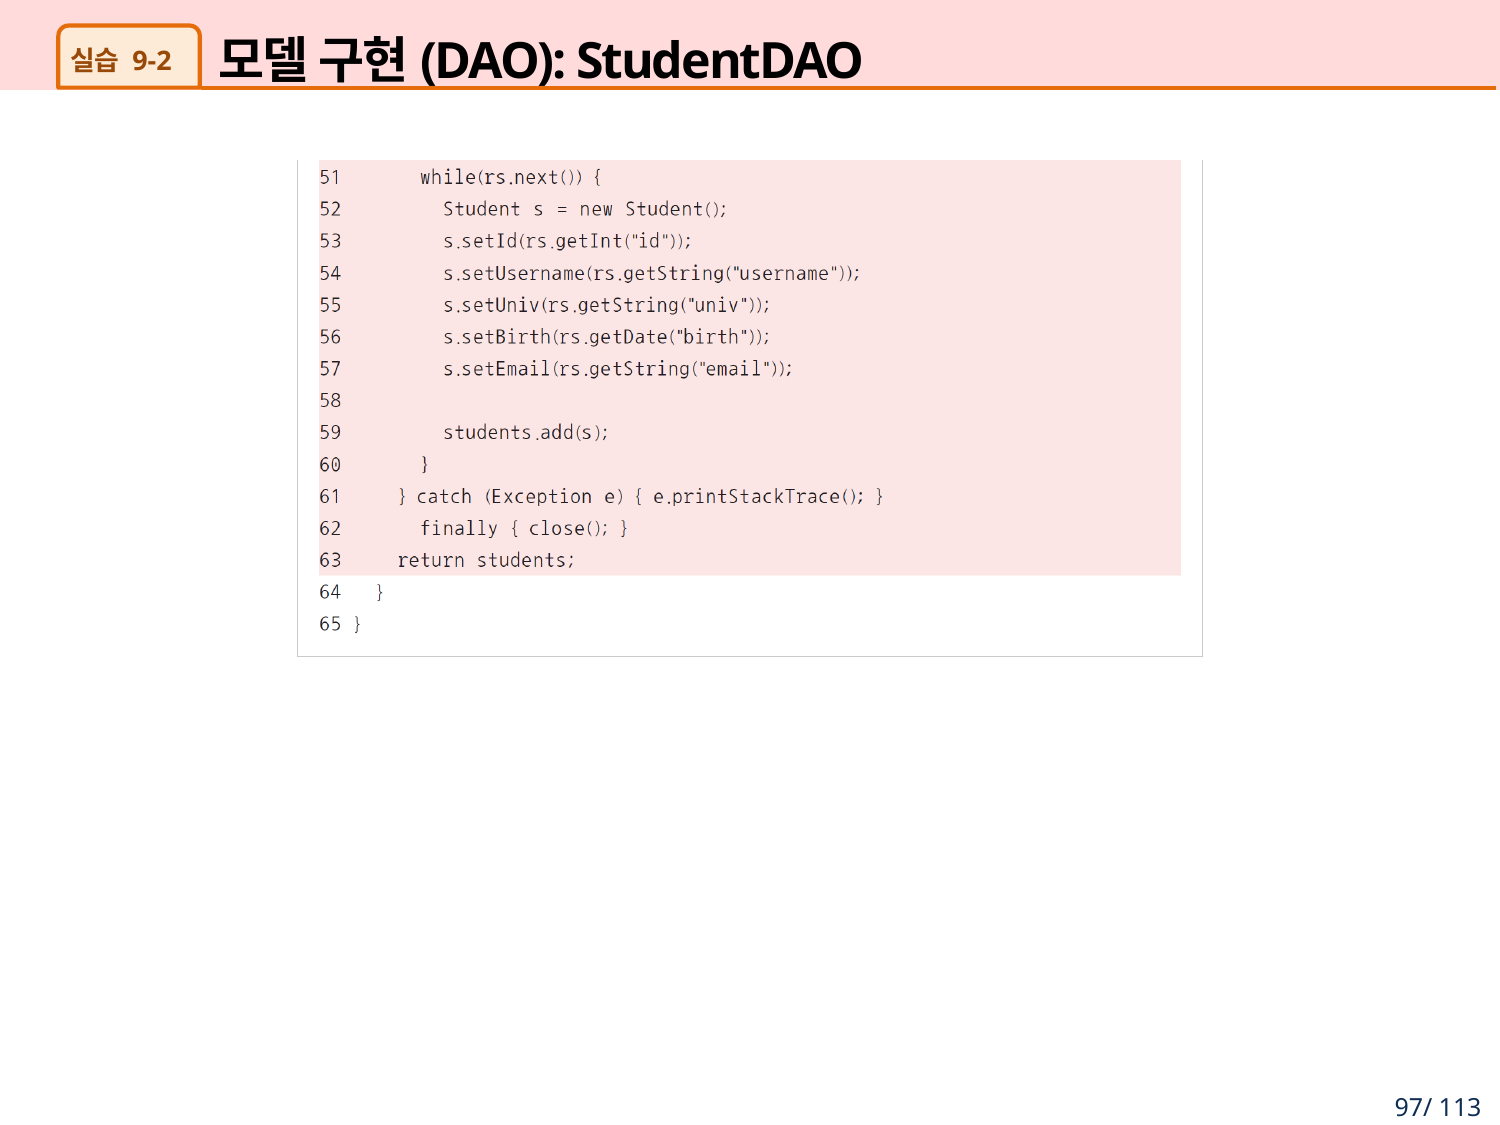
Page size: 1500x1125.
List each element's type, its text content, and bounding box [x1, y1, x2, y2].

text_box 실습 9-2 [55, 35, 206, 83]
picture [292, 160, 1208, 663]
title 모델 구현(DAO): StudentDAO [203, 19, 1365, 97]
